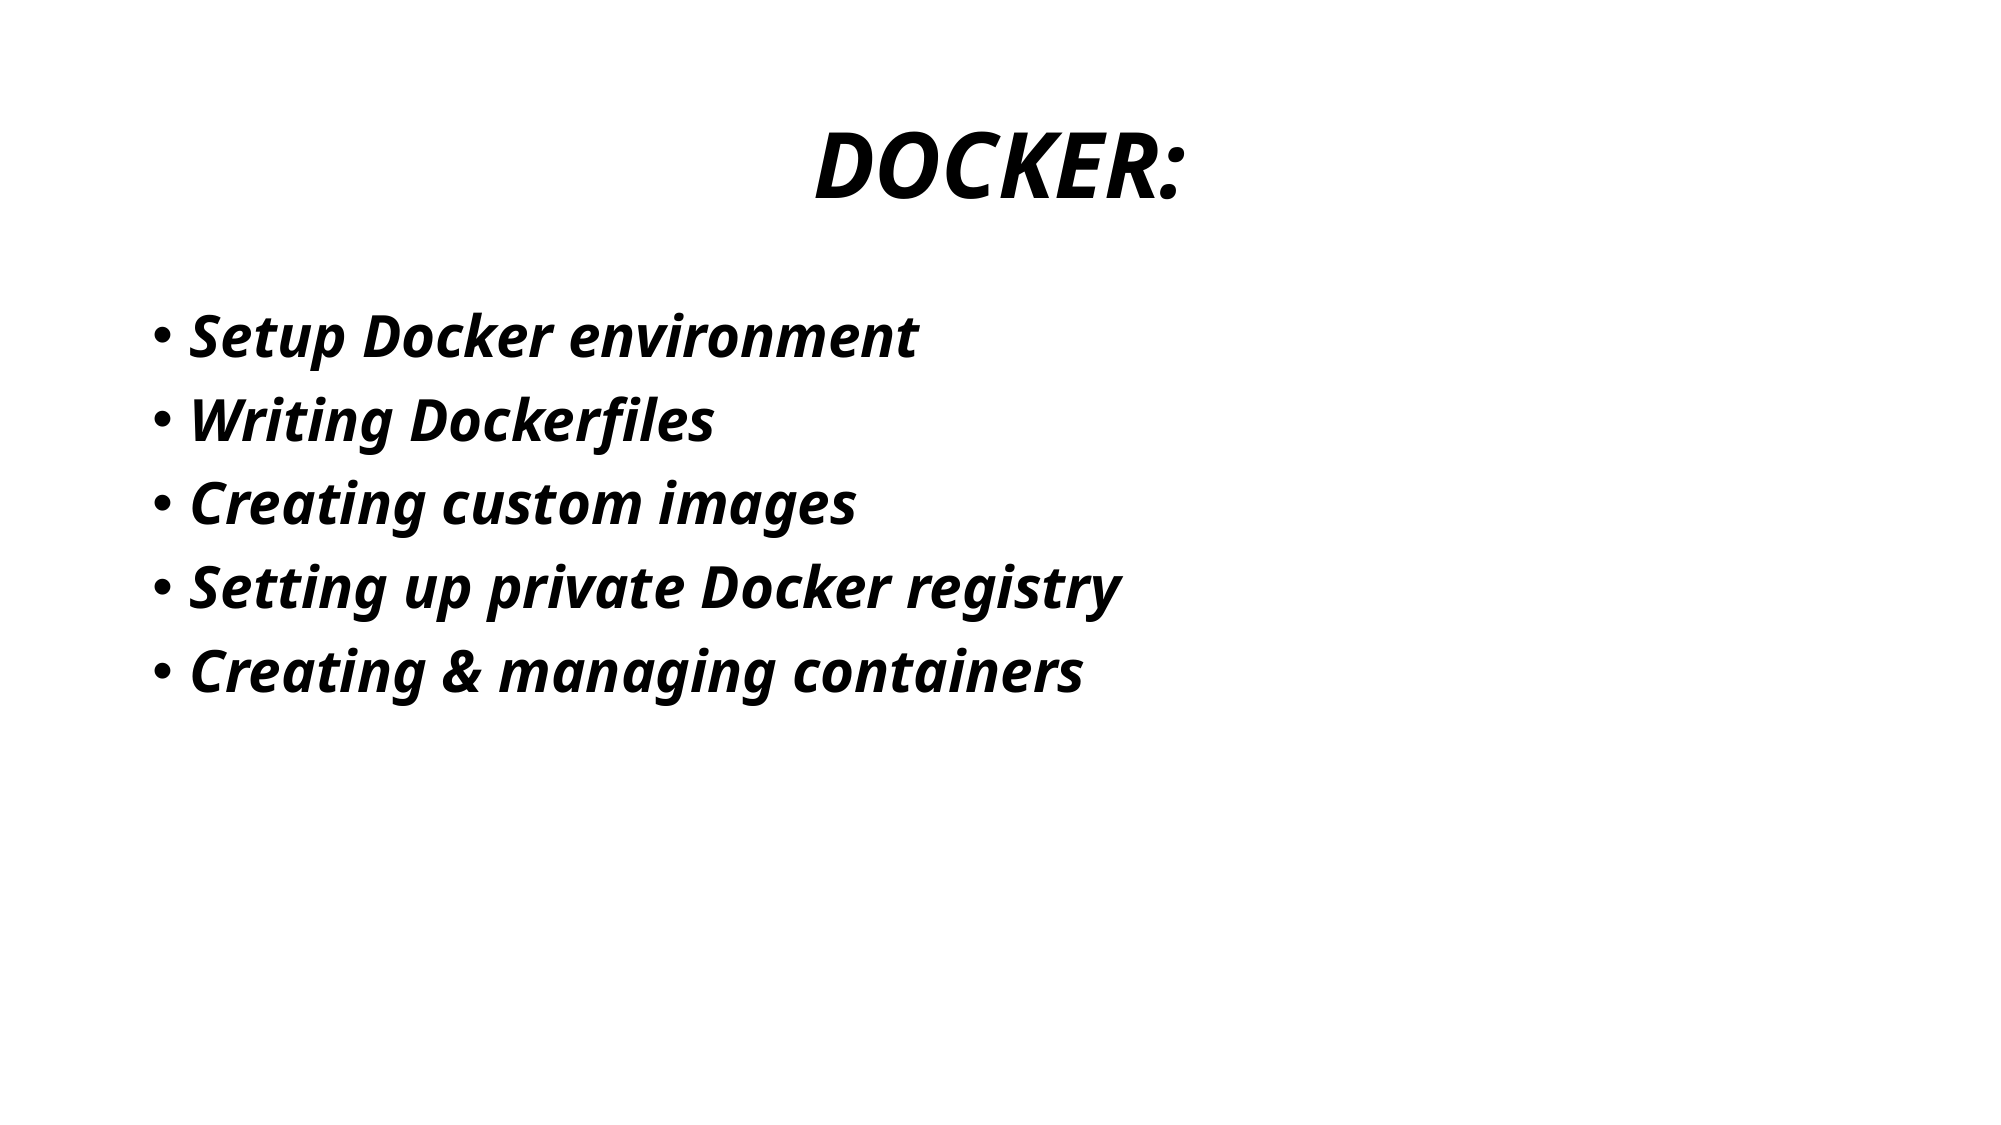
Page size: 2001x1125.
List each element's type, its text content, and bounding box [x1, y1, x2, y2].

title DOCKER: [137, 59, 1863, 278]
list Setup Docker environment Writing Dockerfiles Creating custom images Setting up private Docker registry Creating & managing containers [137, 299, 1863, 1014]
